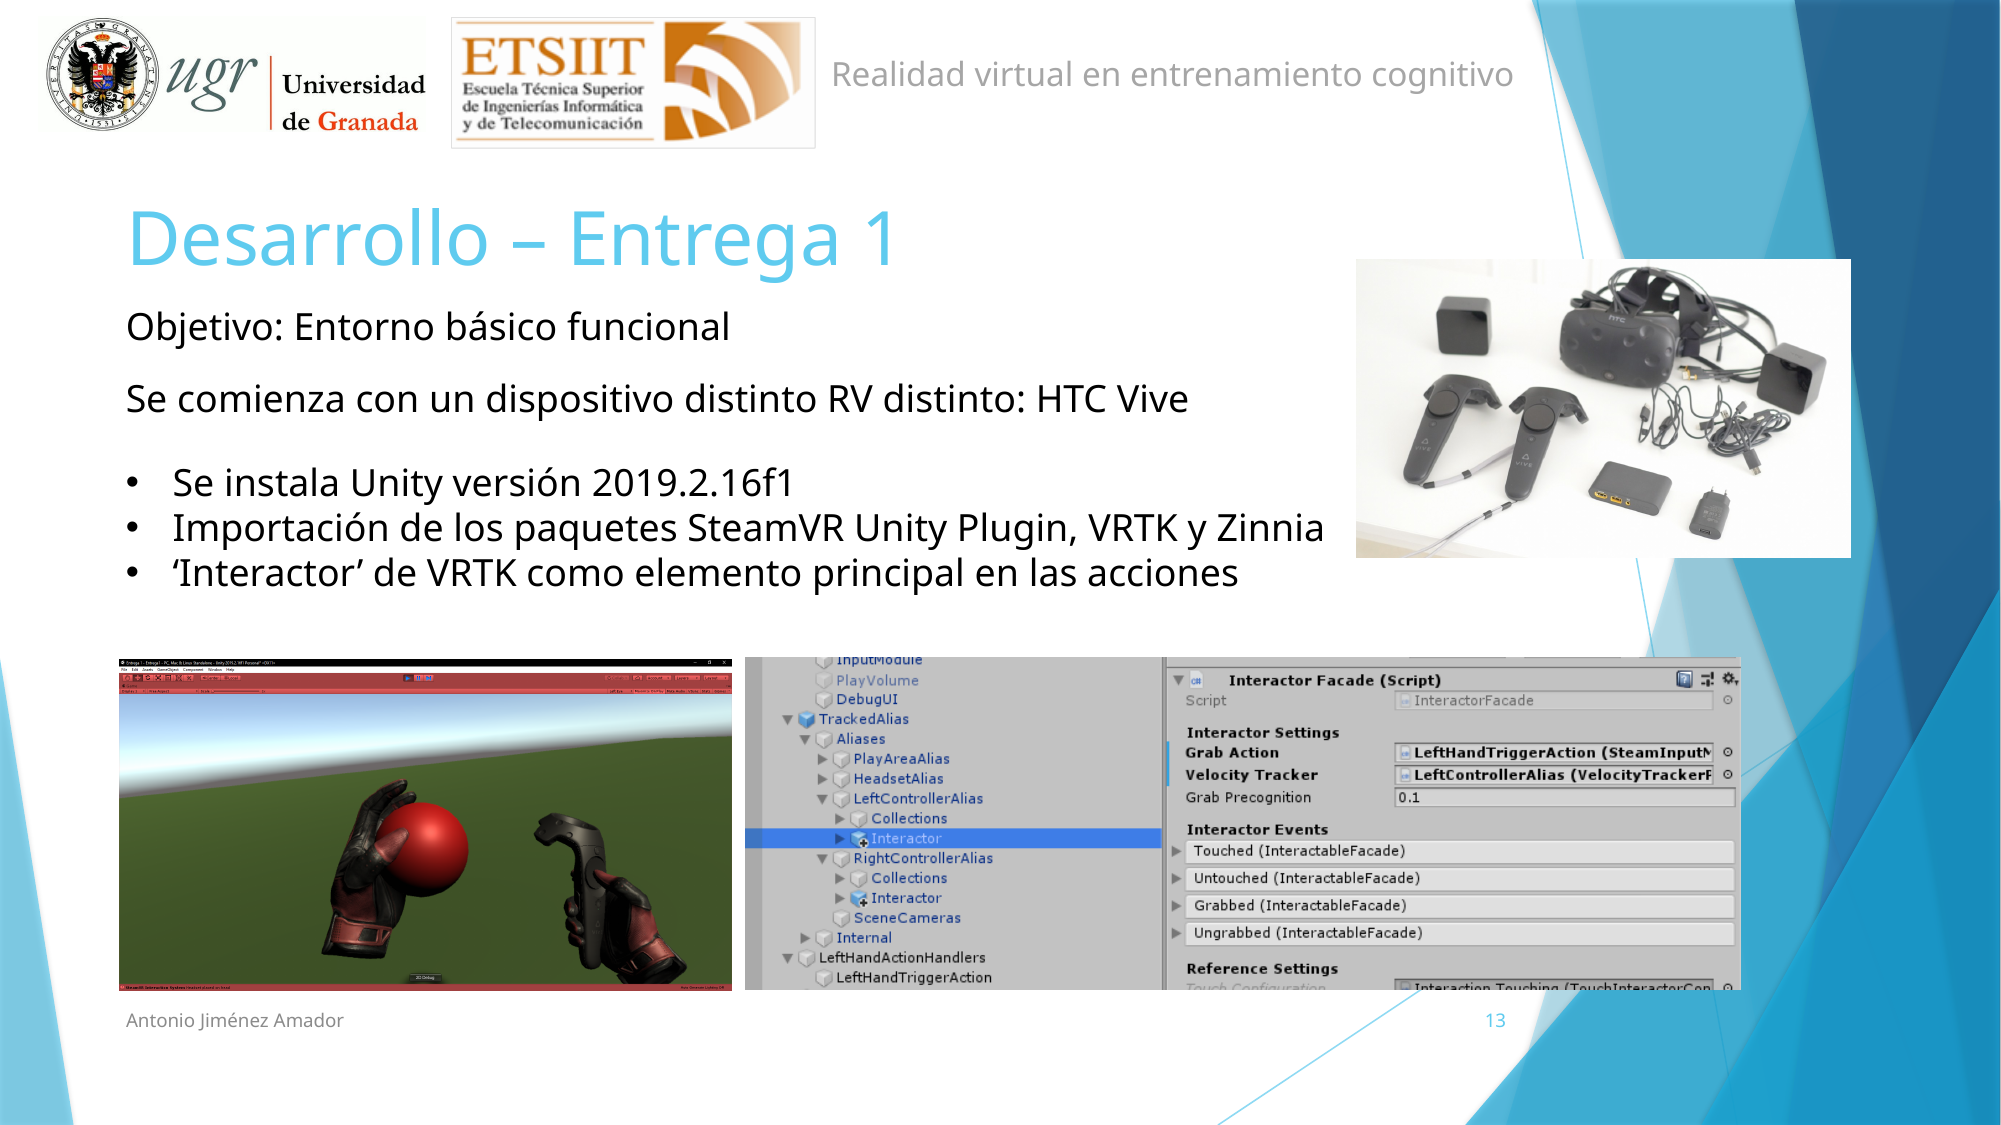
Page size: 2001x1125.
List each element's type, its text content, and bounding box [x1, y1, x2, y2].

text_box Se instala Unity versión 2019.2.16f1 Importación de los paquetes SteamVR Unity Plugin, VRTK y Zinnia ‘Interactor’ de VRTK como elemento principal en las acciones [111, 451, 1410, 602]
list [37, 15, 427, 133]
text_box Objetivo: Entorno básico funcional [111, 295, 1350, 356]
picture [449, 15, 817, 151]
picture [744, 657, 1741, 990]
text_box Se comienza con un dispositivo distinto RV distinto: HTC Vive [111, 367, 1243, 427]
picture [119, 659, 732, 992]
picture [1355, 258, 1851, 559]
slide_number 13 [1409, 999, 1522, 1051]
text_box Realidad virtual en entrenamiento cognitivo [822, 46, 1617, 101]
title Desarrollo – Entrega 1 [111, 182, 1522, 295]
footer Antonio Jiménez Amador [111, 991, 1145, 1051]
